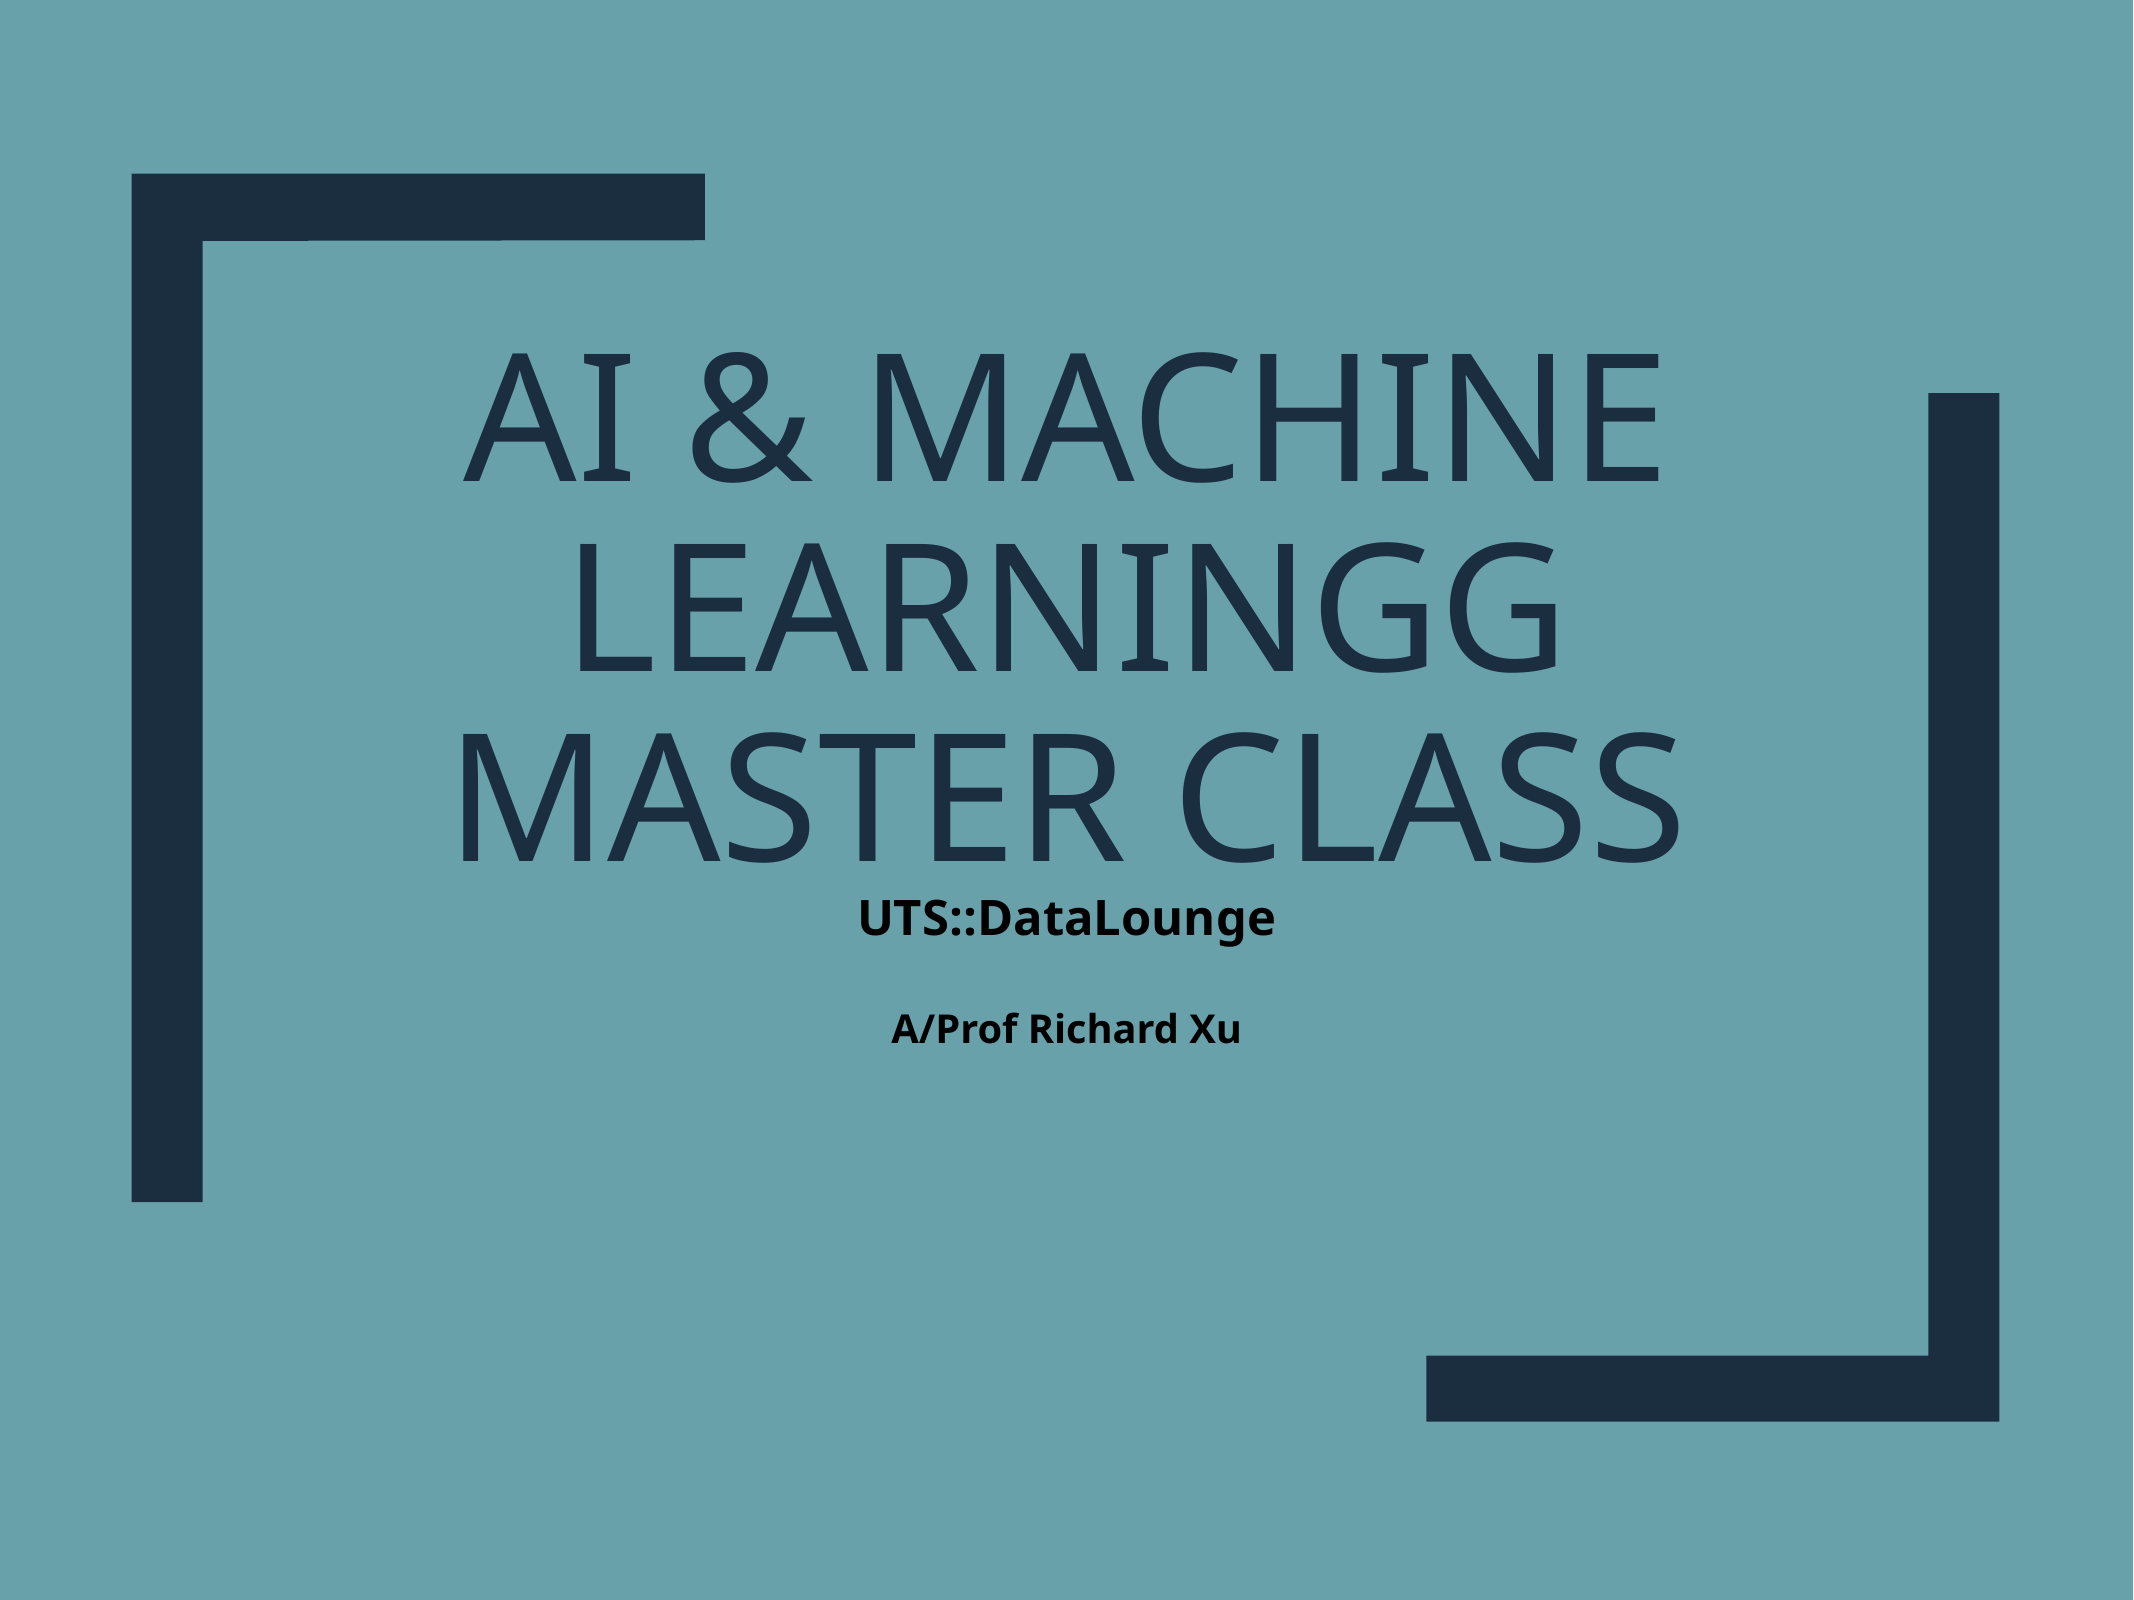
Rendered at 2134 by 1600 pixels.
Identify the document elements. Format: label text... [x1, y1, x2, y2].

title AI & Machine Learningg Master Class [335, 417, 1799, 805]
subtitle UTS::DataLounge A/Prof Richard Xu [139, 805, 1994, 1064]
